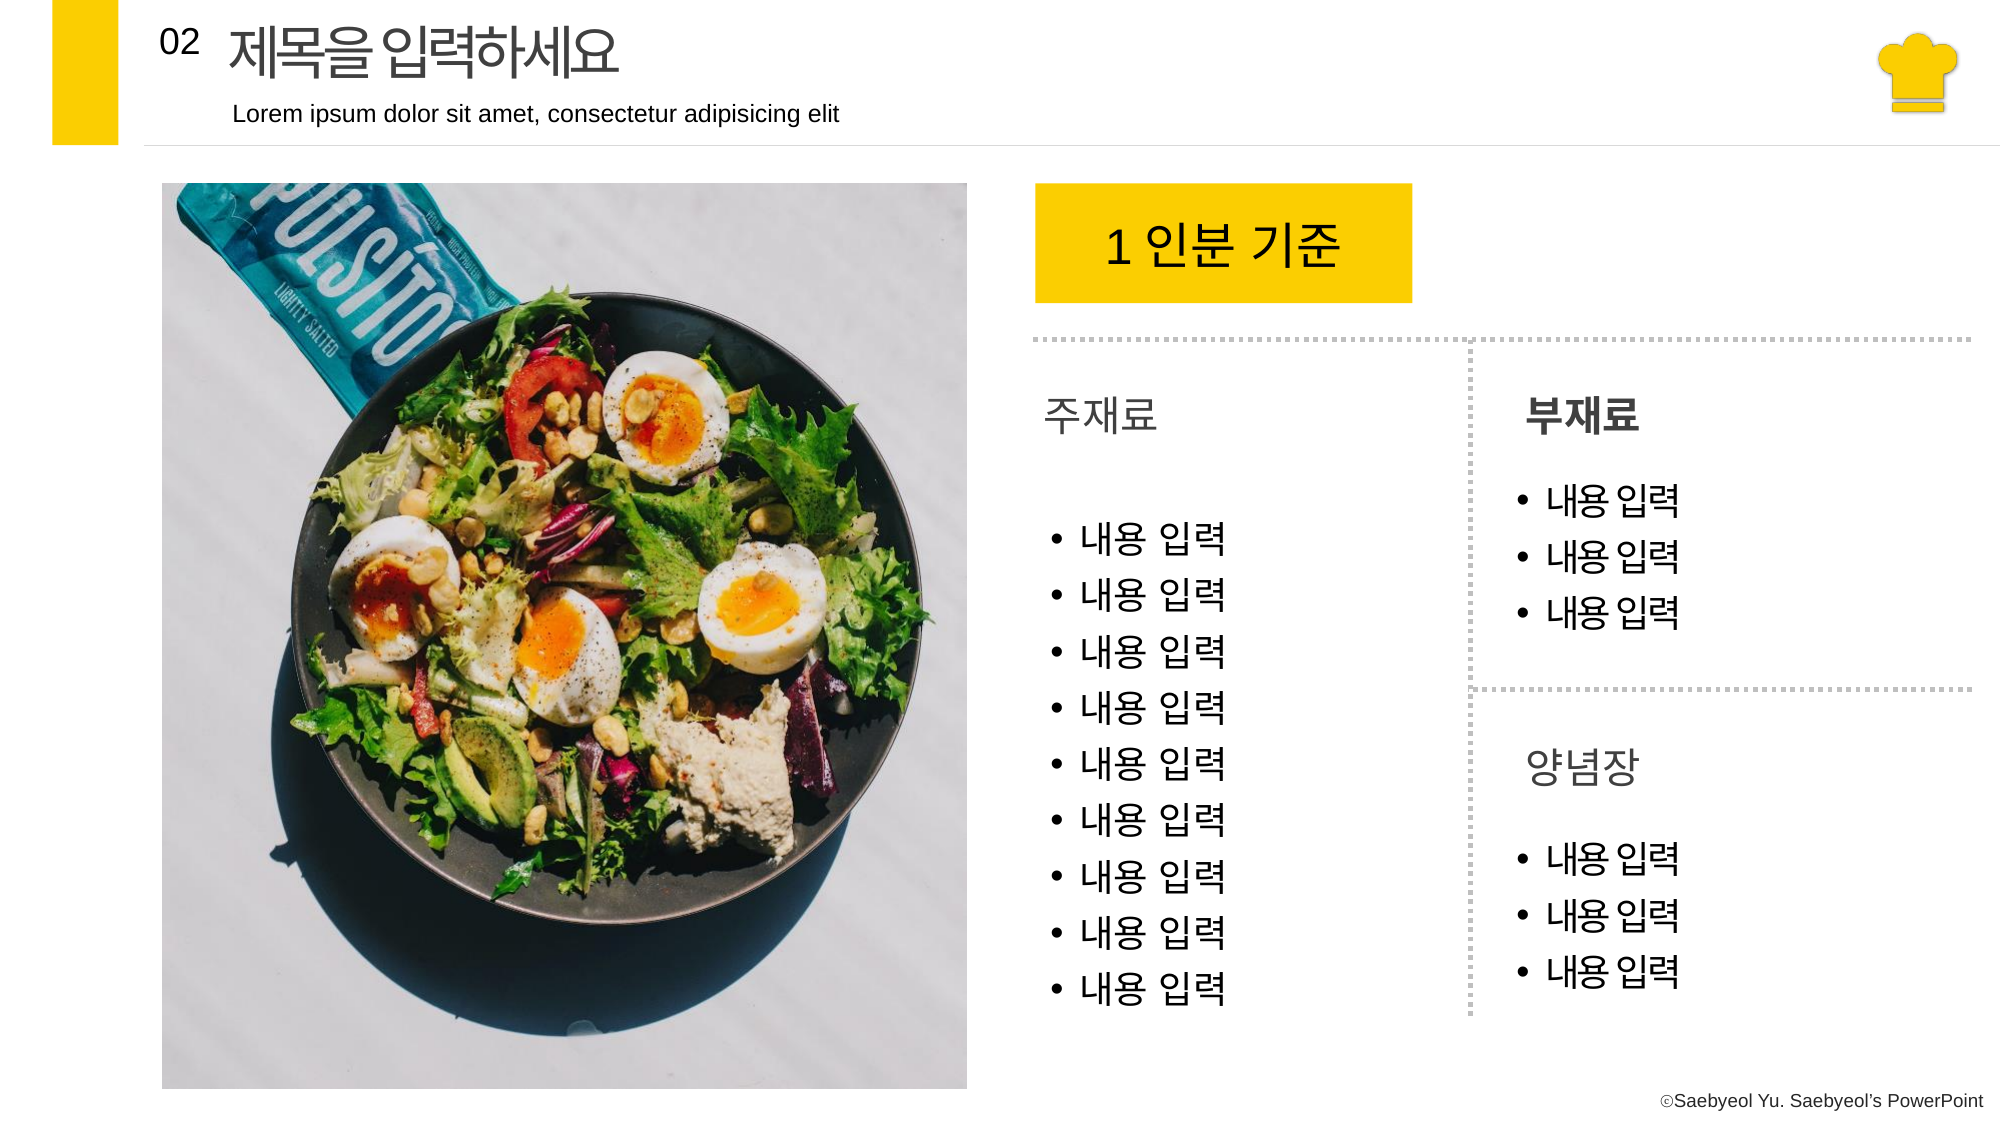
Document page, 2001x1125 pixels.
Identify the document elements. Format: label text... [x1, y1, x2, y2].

text_box [51, 0, 119, 146]
text_box 내용 입력 내용 입력 내용 입력 [1501, 458, 1697, 643]
text_box 02 [144, 9, 213, 70]
text_box 주재료 [1028, 382, 1175, 448]
picture [1862, 17, 1973, 128]
text_box 1인분 기준 [1090, 207, 1358, 283]
picture [247, 251, 257, 258]
text_box Lorem ipsum dolor sit amet, consectetur adipisicing elit [217, 89, 857, 135]
text_box 양념장 [1510, 734, 1657, 799]
text_box [1034, 182, 1413, 304]
picture [262, 232, 268, 246]
text_box 제목을 입력하세요 [213, 8, 637, 94]
text_box 내용 입력 내용 입력 내용 입력 내용 입력 내용 입력 내용 입력 내용 입력 내용 입력 내용 입력 [1035, 497, 1244, 1019]
text_box 부재료 [1510, 382, 1657, 448]
text_box 내용 입력 내용 입력 내용 입력 [1501, 817, 1697, 1001]
picture [240, 228, 247, 234]
picture [162, 183, 967, 1089]
